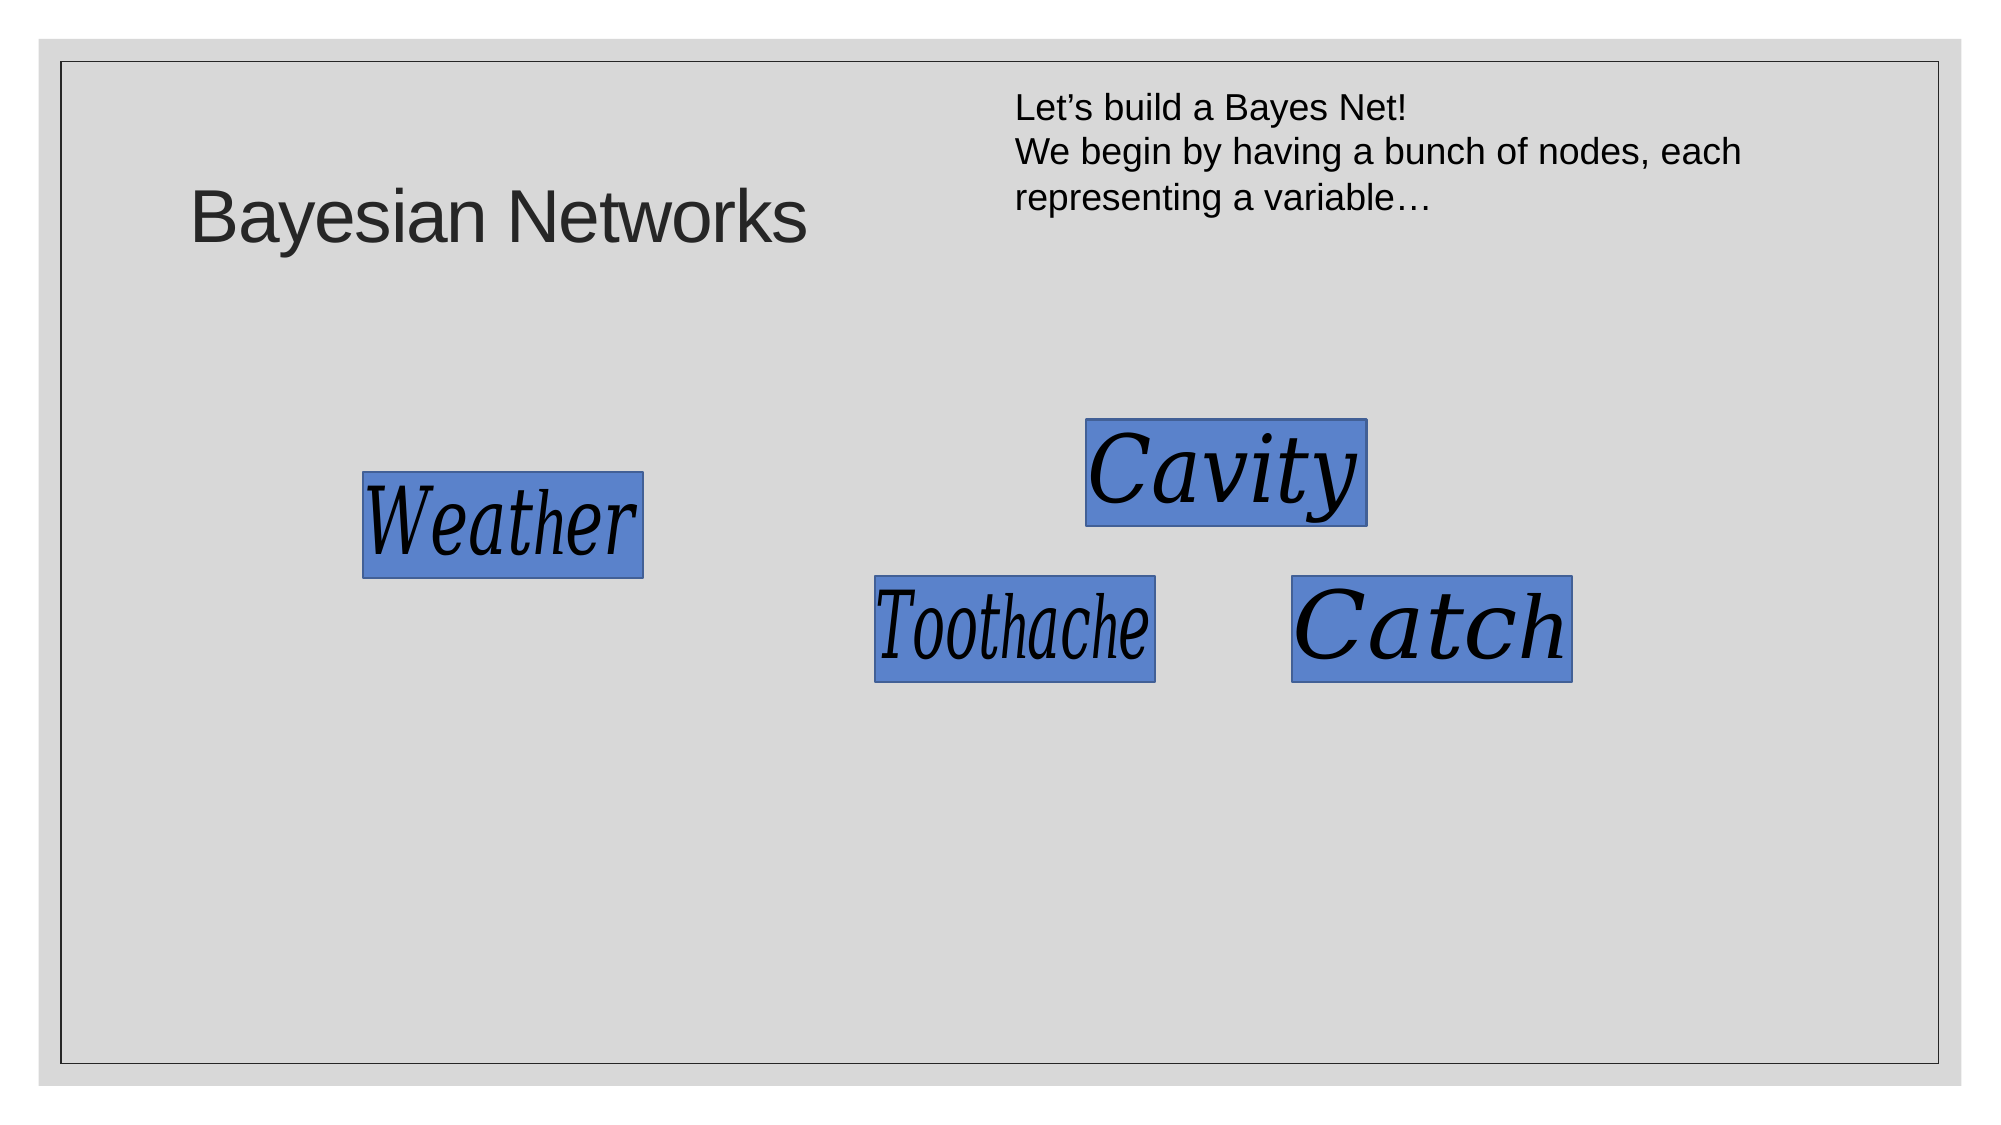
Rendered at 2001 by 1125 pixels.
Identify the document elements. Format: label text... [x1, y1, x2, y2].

text_box Let’s build a Bayes Net! We begin by having a bunch of nodes, each representing a variable… [999, 75, 1878, 225]
title Bayesian Networks [174, 105, 1825, 331]
